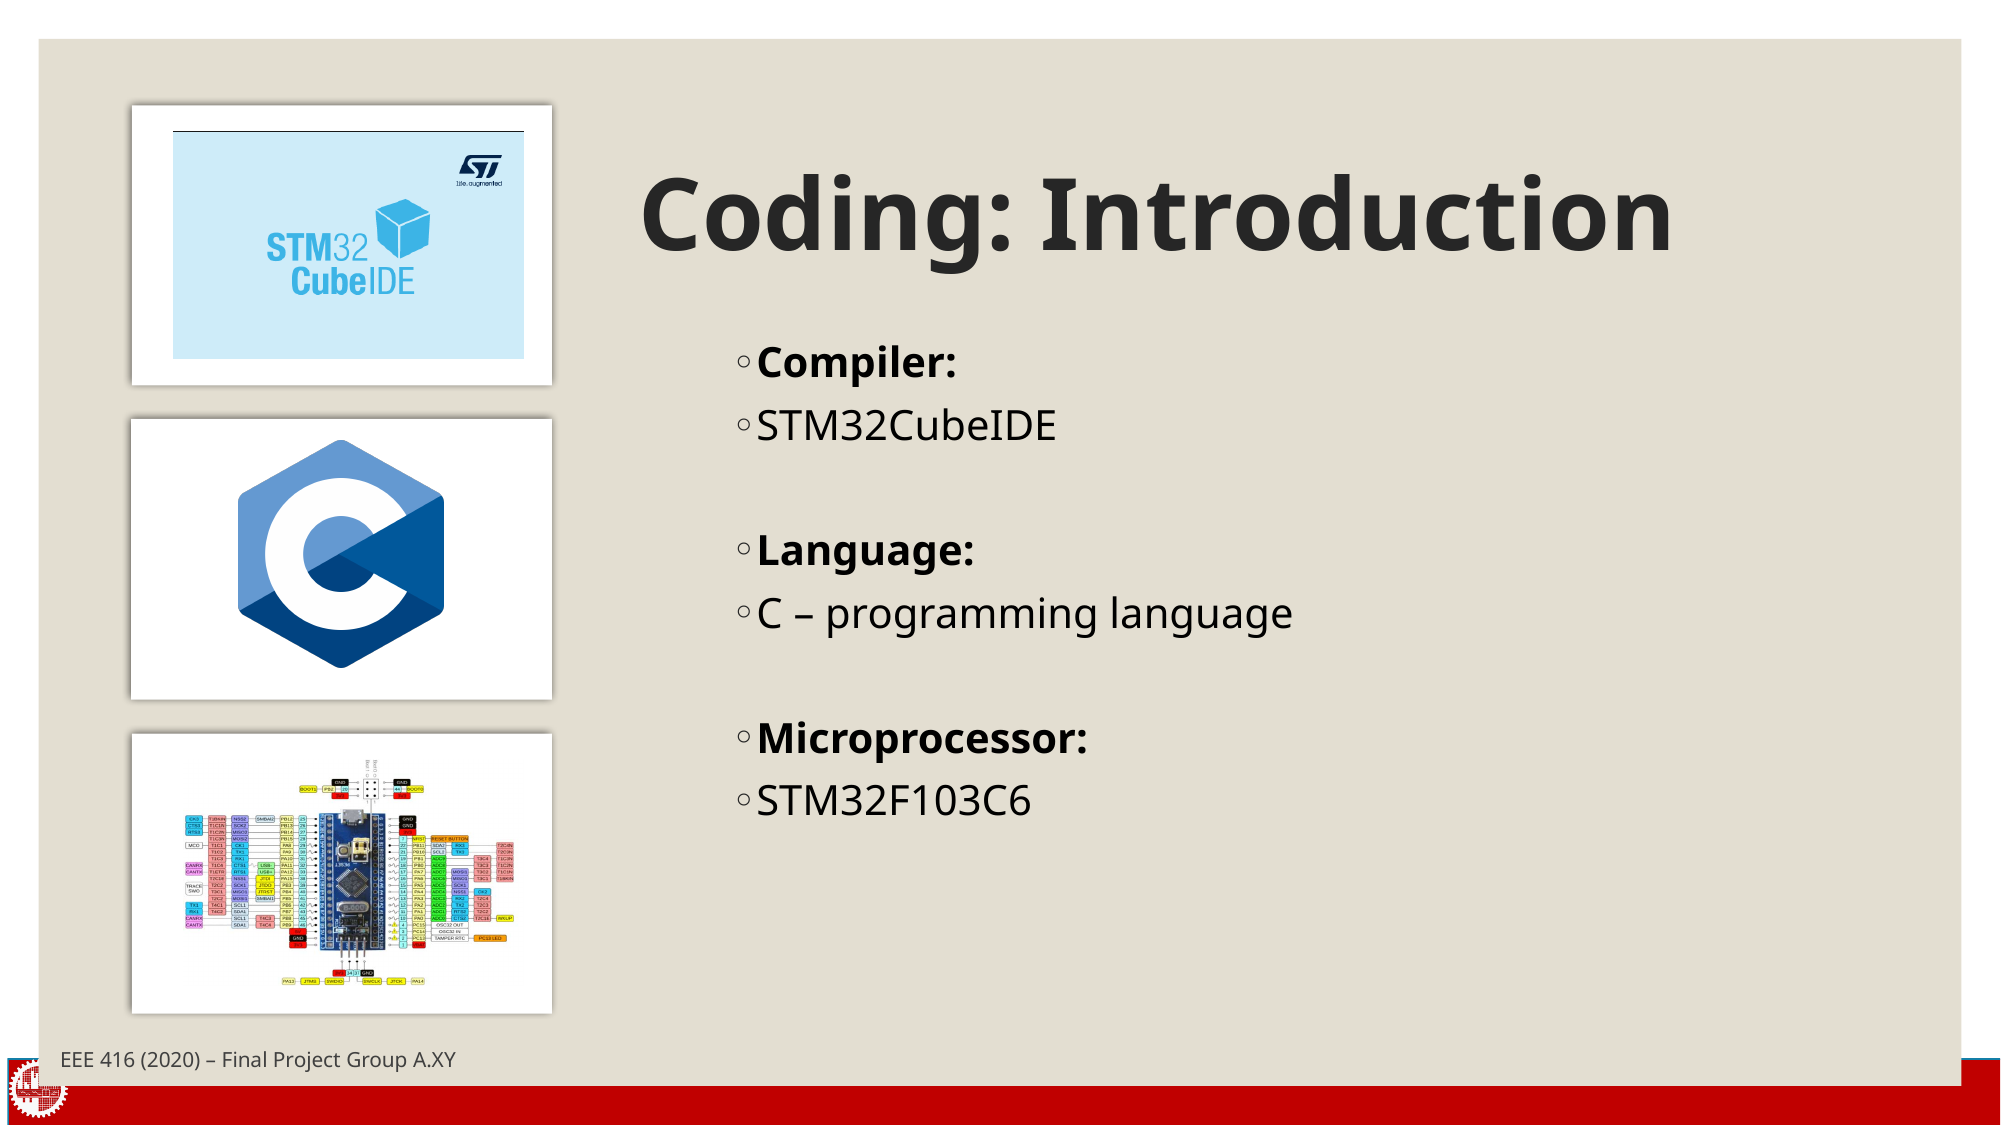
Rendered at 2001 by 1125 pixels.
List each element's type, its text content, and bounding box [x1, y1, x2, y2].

text_box Compiler: STM32CubeIDE Language: C – programming language Microprocessor: STM32F103C6 [716, 328, 1919, 974]
picture [8, 1059, 71, 1118]
text_box [131, 733, 552, 1014]
text_box [131, 105, 552, 386]
picture [183, 759, 524, 986]
picture [173, 131, 524, 359]
text_box [131, 418, 552, 700]
text_box [38, 38, 1962, 1086]
text_box Coding: Introduction [623, 105, 1825, 331]
slide_number EEE 416 (2020) – Final Project Group A.XY [45, 1034, 495, 1080]
picture [238, 440, 444, 668]
